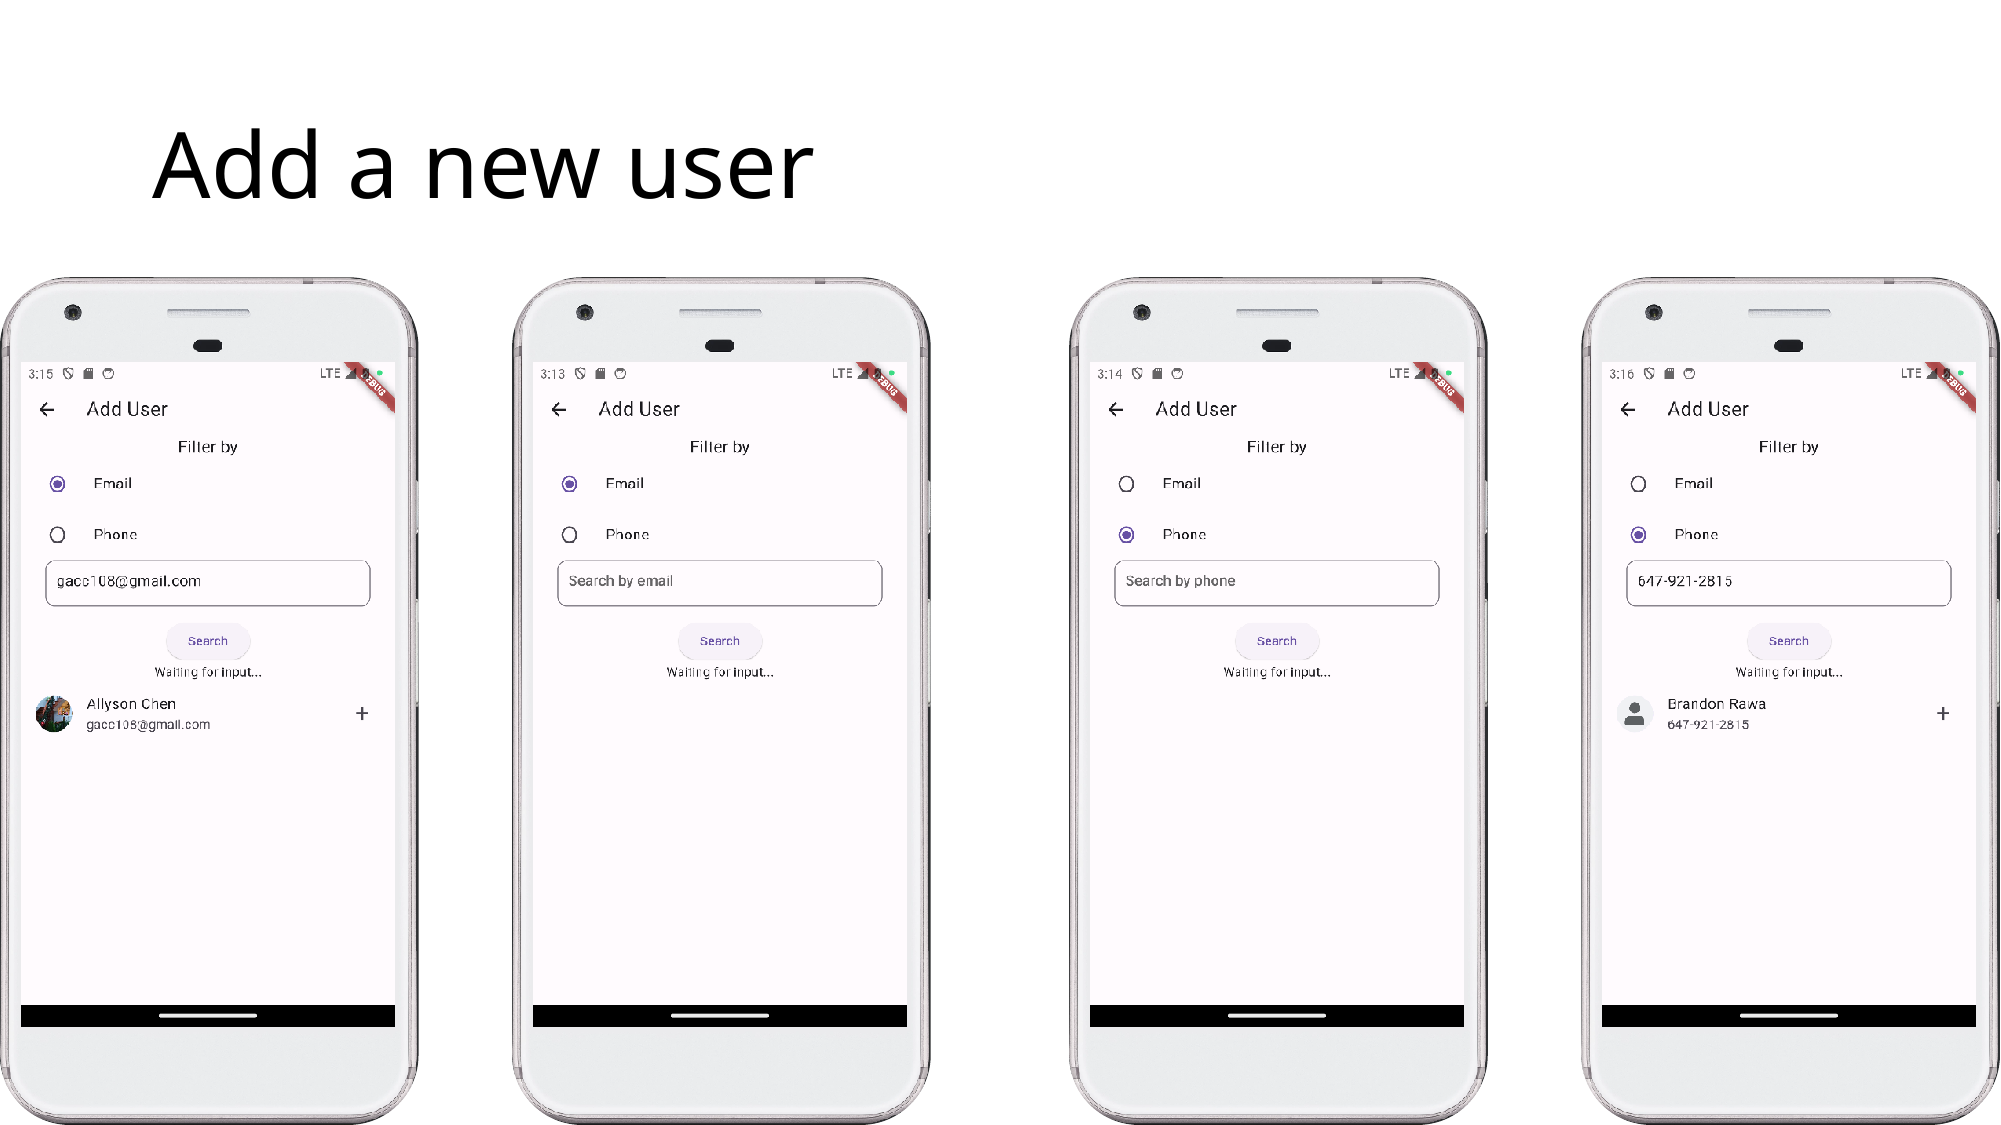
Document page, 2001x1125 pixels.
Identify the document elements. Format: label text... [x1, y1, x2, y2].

picture [0, 276, 419, 1125]
picture [511, 276, 932, 1125]
picture [1580, 276, 2000, 1125]
picture [1068, 276, 1489, 1125]
title Add a new user [137, 59, 1863, 278]
